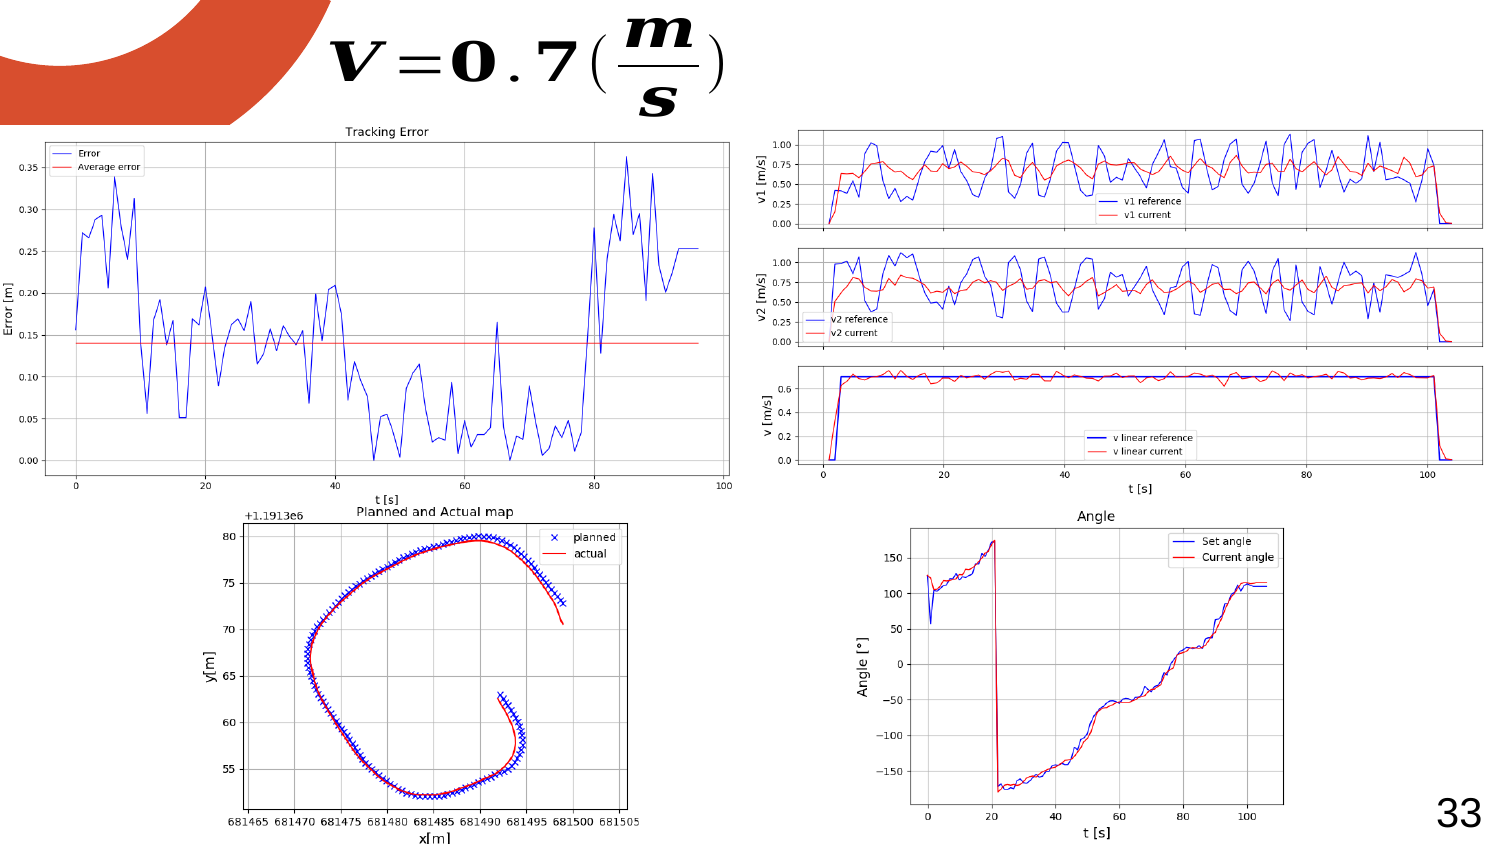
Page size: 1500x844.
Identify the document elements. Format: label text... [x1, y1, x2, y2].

picture [850, 508, 1287, 844]
picture [0, 125, 732, 844]
text_box 33 [1419, 778, 1499, 843]
picture [752, 129, 1485, 495]
